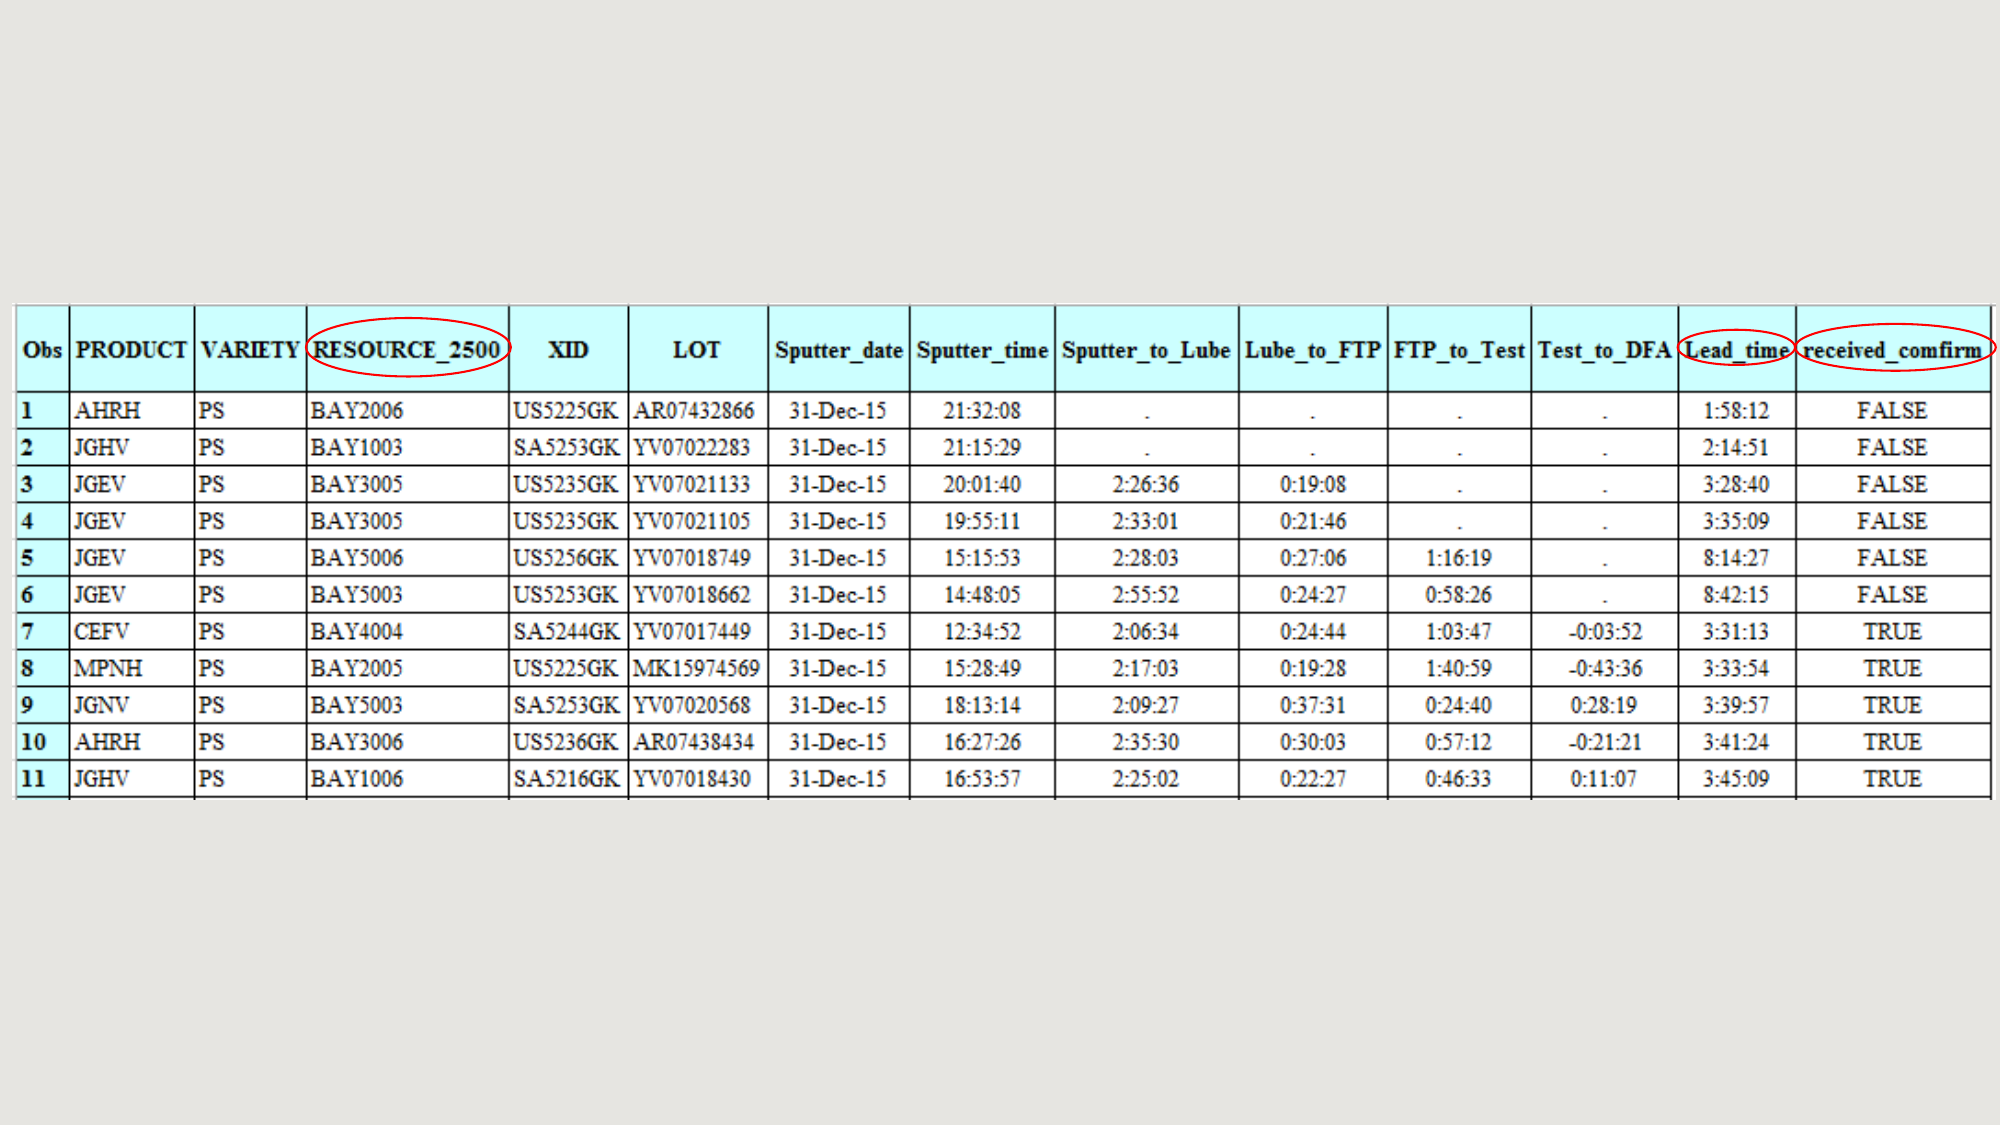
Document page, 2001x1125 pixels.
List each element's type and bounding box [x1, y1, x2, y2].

picture [12, 303, 1996, 800]
